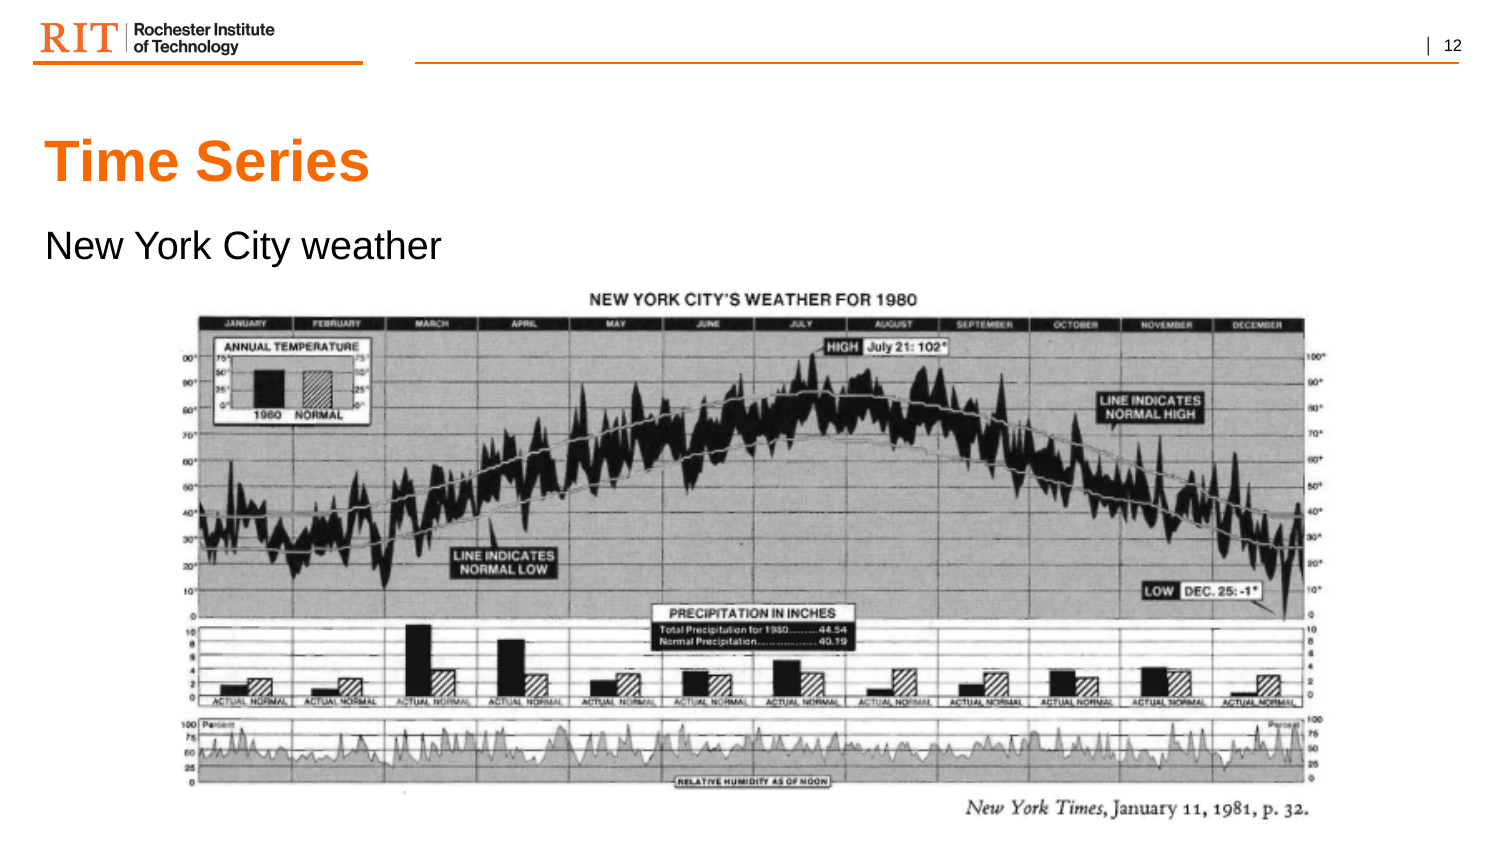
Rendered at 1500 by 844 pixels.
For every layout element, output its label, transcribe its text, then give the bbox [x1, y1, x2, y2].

list New York City weather [33, 214, 1460, 679]
title Time Series [33, 117, 1308, 204]
picture [31, 17, 284, 59]
picture [164, 274, 1336, 833]
